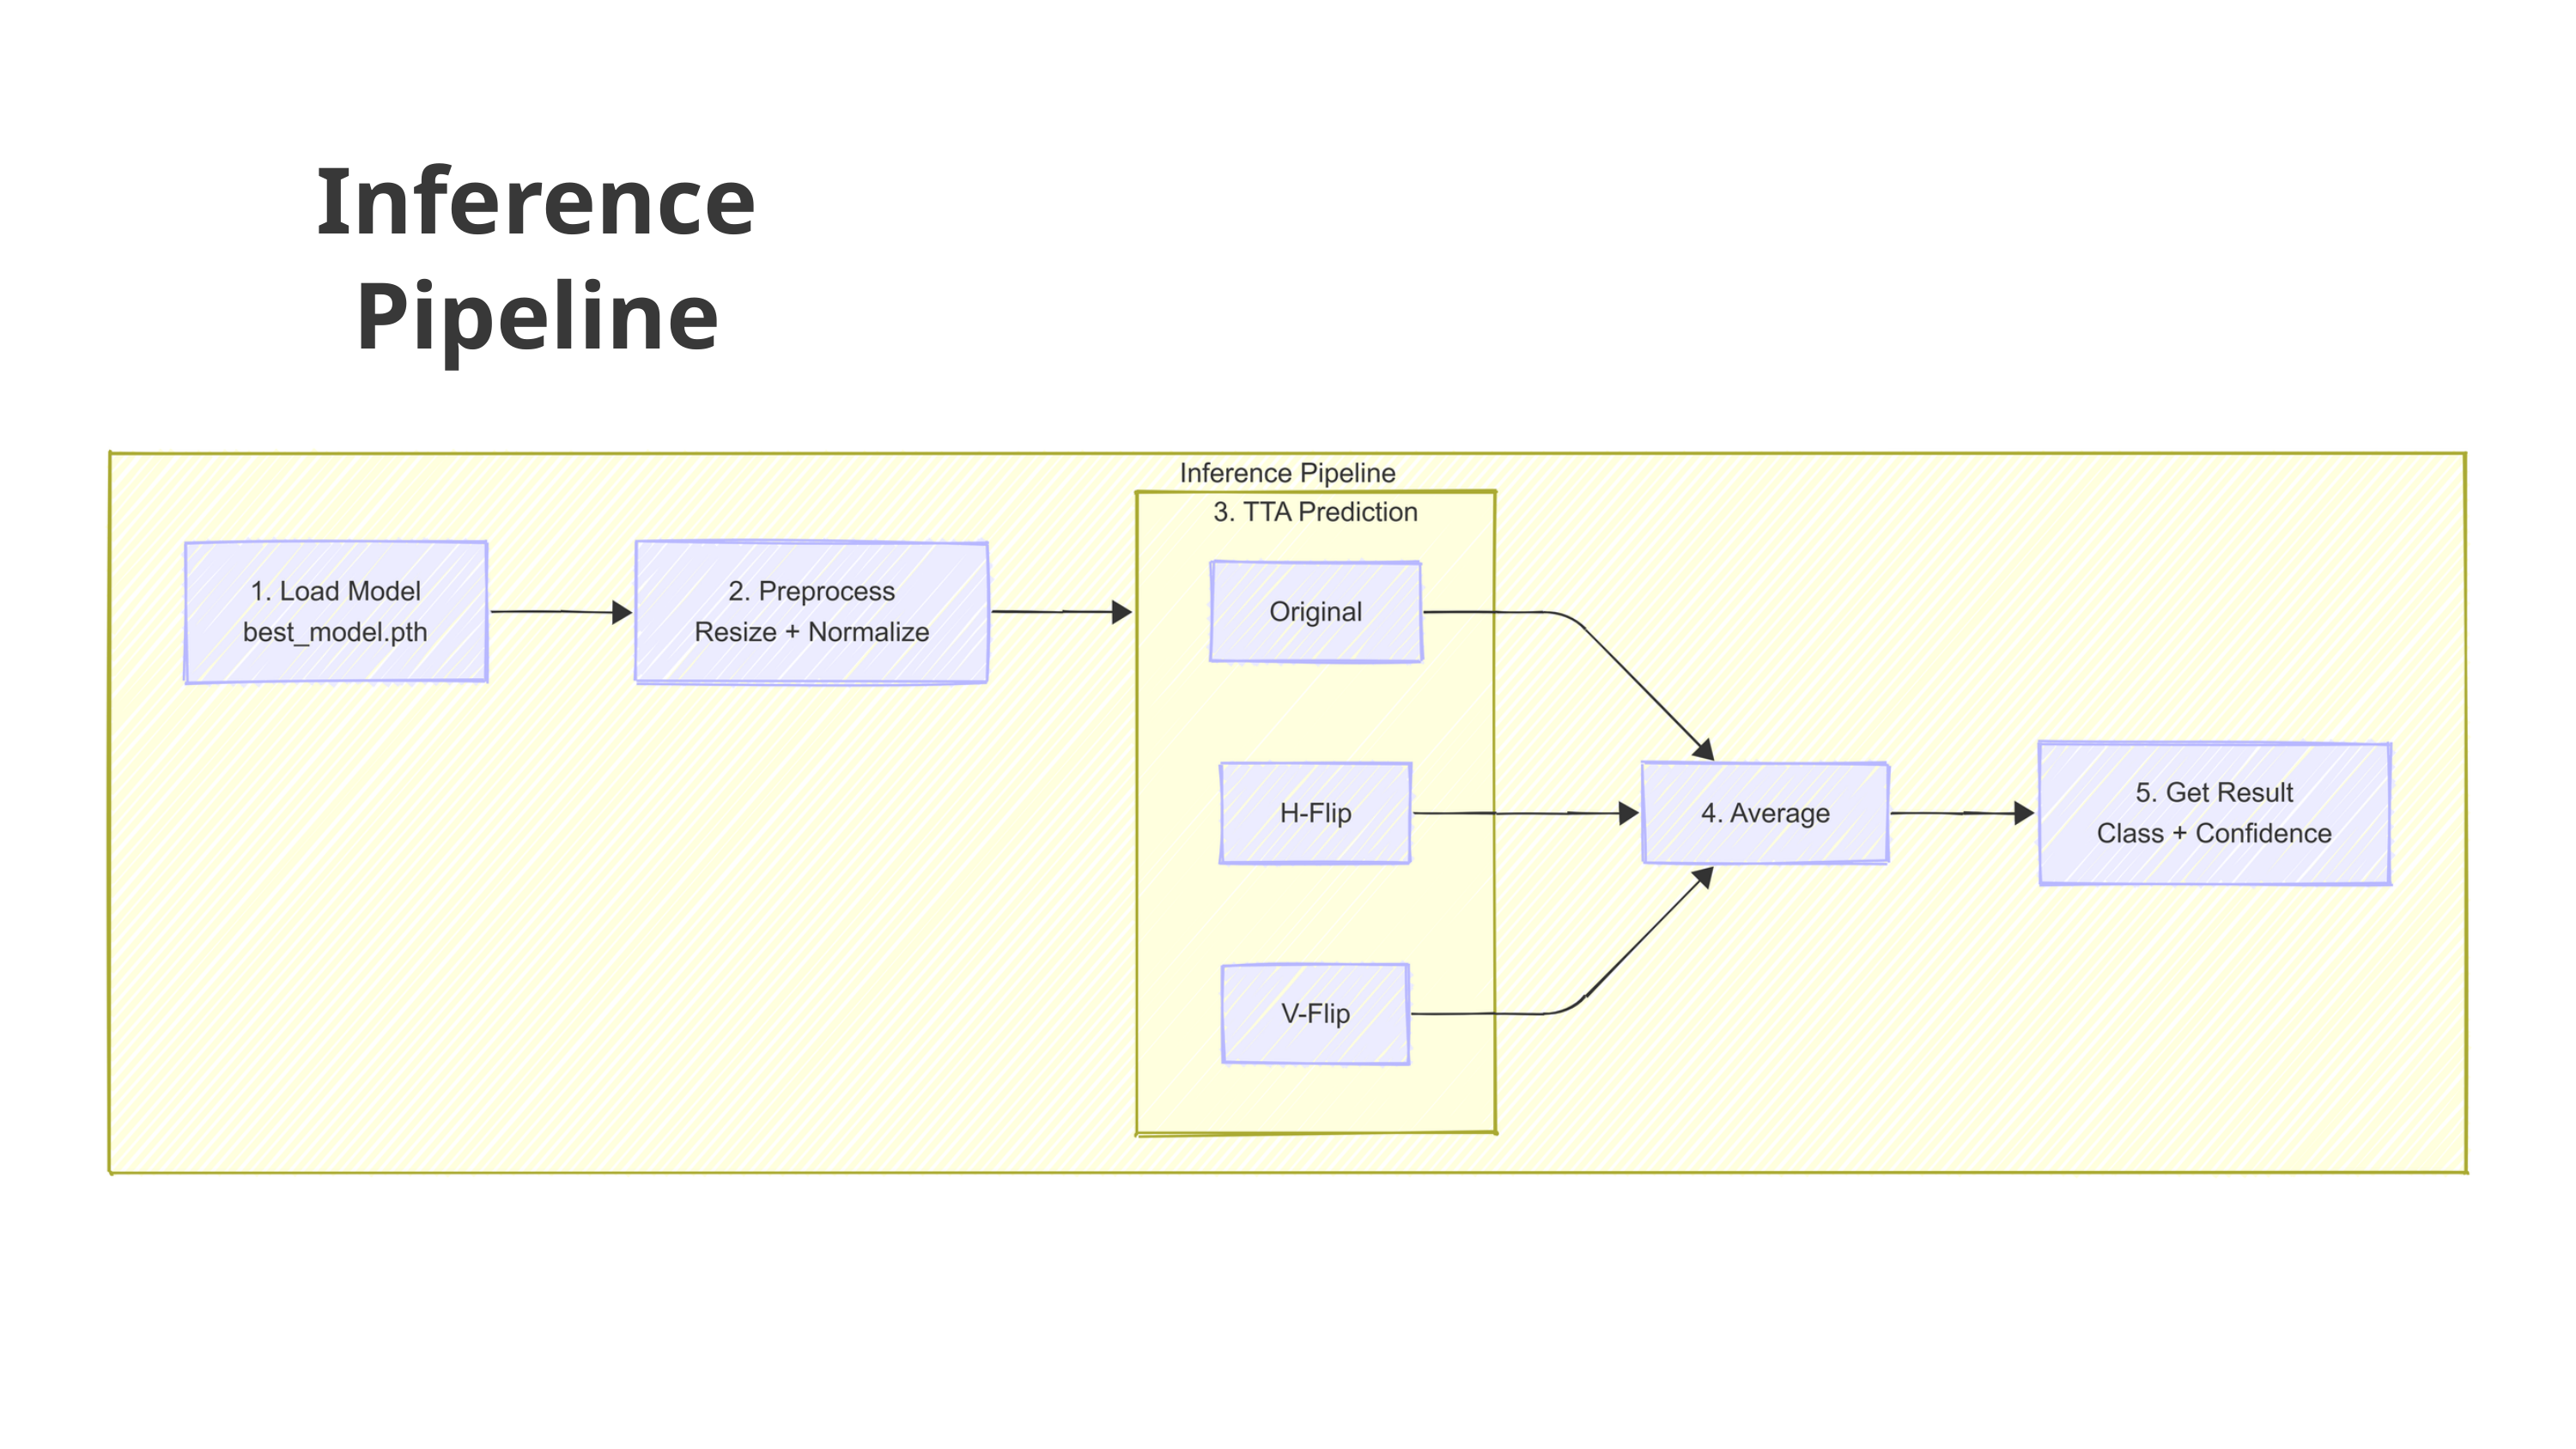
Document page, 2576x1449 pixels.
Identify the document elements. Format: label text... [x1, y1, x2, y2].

text_box Inference Pipeline [144, 136, 930, 367]
text_box [87, 434, 2490, 1192]
